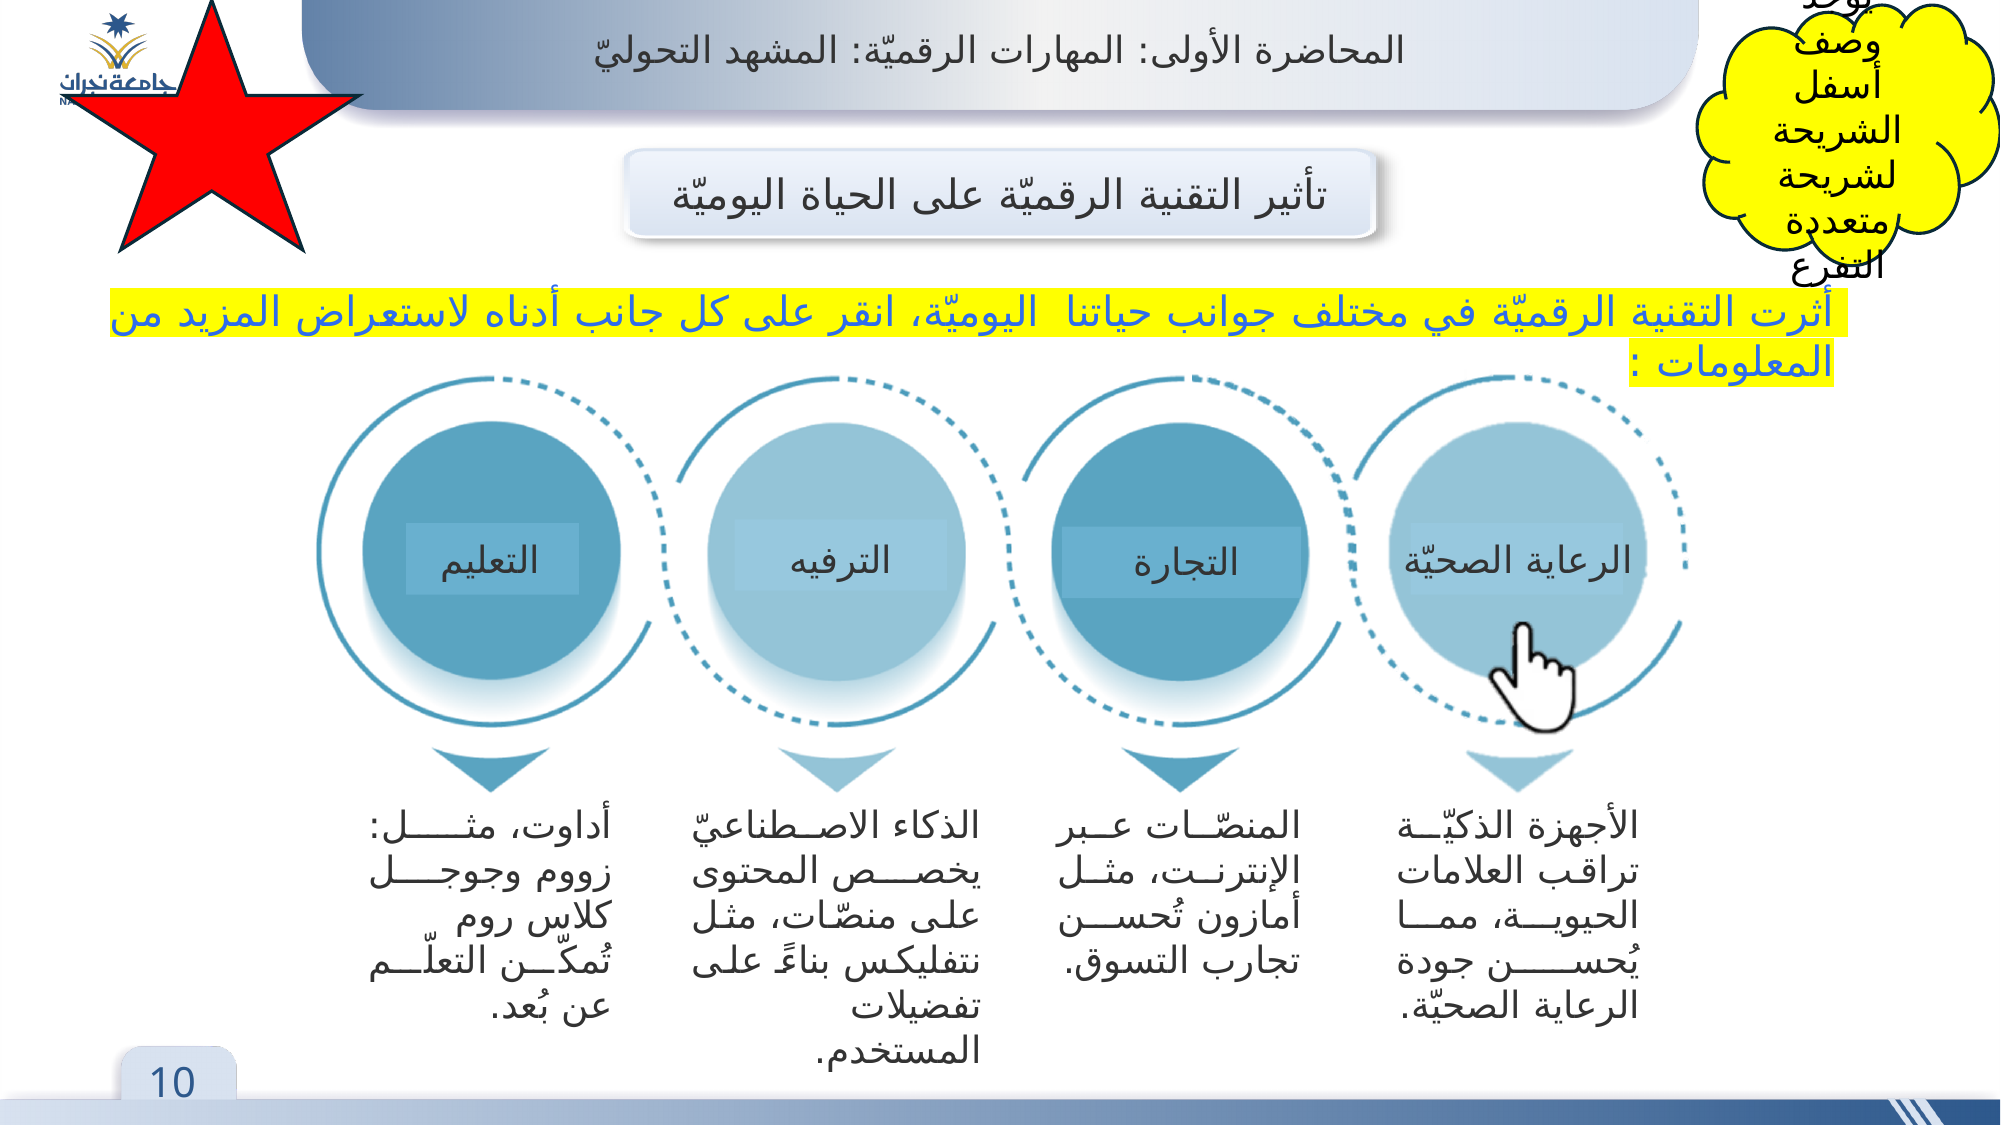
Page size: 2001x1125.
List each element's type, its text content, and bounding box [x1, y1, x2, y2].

text_box الذكاء الاصطناعيّ يخصص المحتوى على منصّات، مثل نتفليكس بناءً على تفضيلات المستخدم. [676, 794, 997, 1078]
text_box المحاضرة الأولى: المهارات الرقميّة: المشهد التحوليّ [524, 18, 1476, 79]
text_box يوجد وصف أسفل الشريحة لشريحة متعددة التفرع [1695, 3, 2000, 268]
text_box أثرت التقنية الرقميّة في مختلف جوانب حياتنا اليوميّة، انقر على كل جانب أدناه لاستعراض المزيد من المعلومات : [75, 277, 1850, 393]
text_box المنصّات عبر الإنترنت، مثل أمازون تُحسن تجارب التسوق. [1042, 794, 1317, 988]
picture [0, 0, 2001, 1125]
text_box 10 [131, 1048, 213, 1113]
text_box [59, 0, 365, 254]
text_box أداوت، مثل: زووم وجوجل كلاس روم تُمكّن التعلّم عن بُعد. [353, 794, 628, 1033]
text_box الأجهزة الذكيّة تراقب العلامات الحيوية، مما يُحسن جودة الرعاية الصحيّة. [1381, 794, 1656, 1033]
